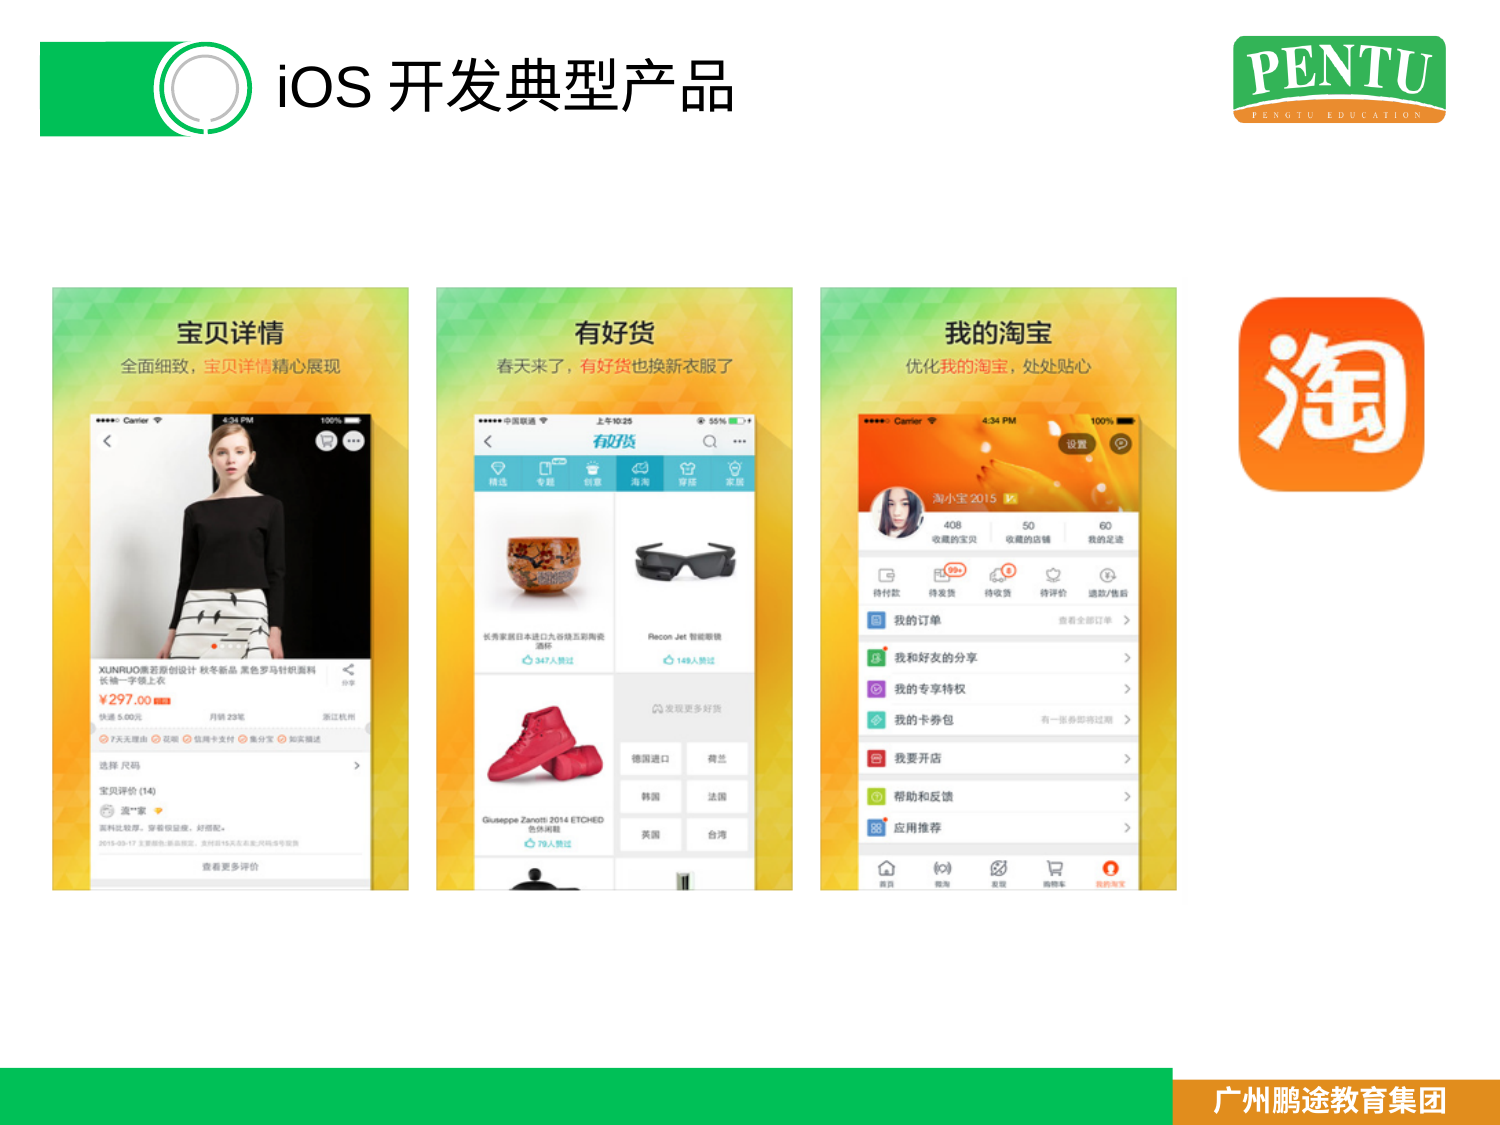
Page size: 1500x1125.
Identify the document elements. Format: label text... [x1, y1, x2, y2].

picture [1228, 290, 1436, 498]
picture [39, 277, 1188, 906]
title iOS开发典型产品 [261, 41, 1239, 126]
picture [1210, 19, 1473, 142]
